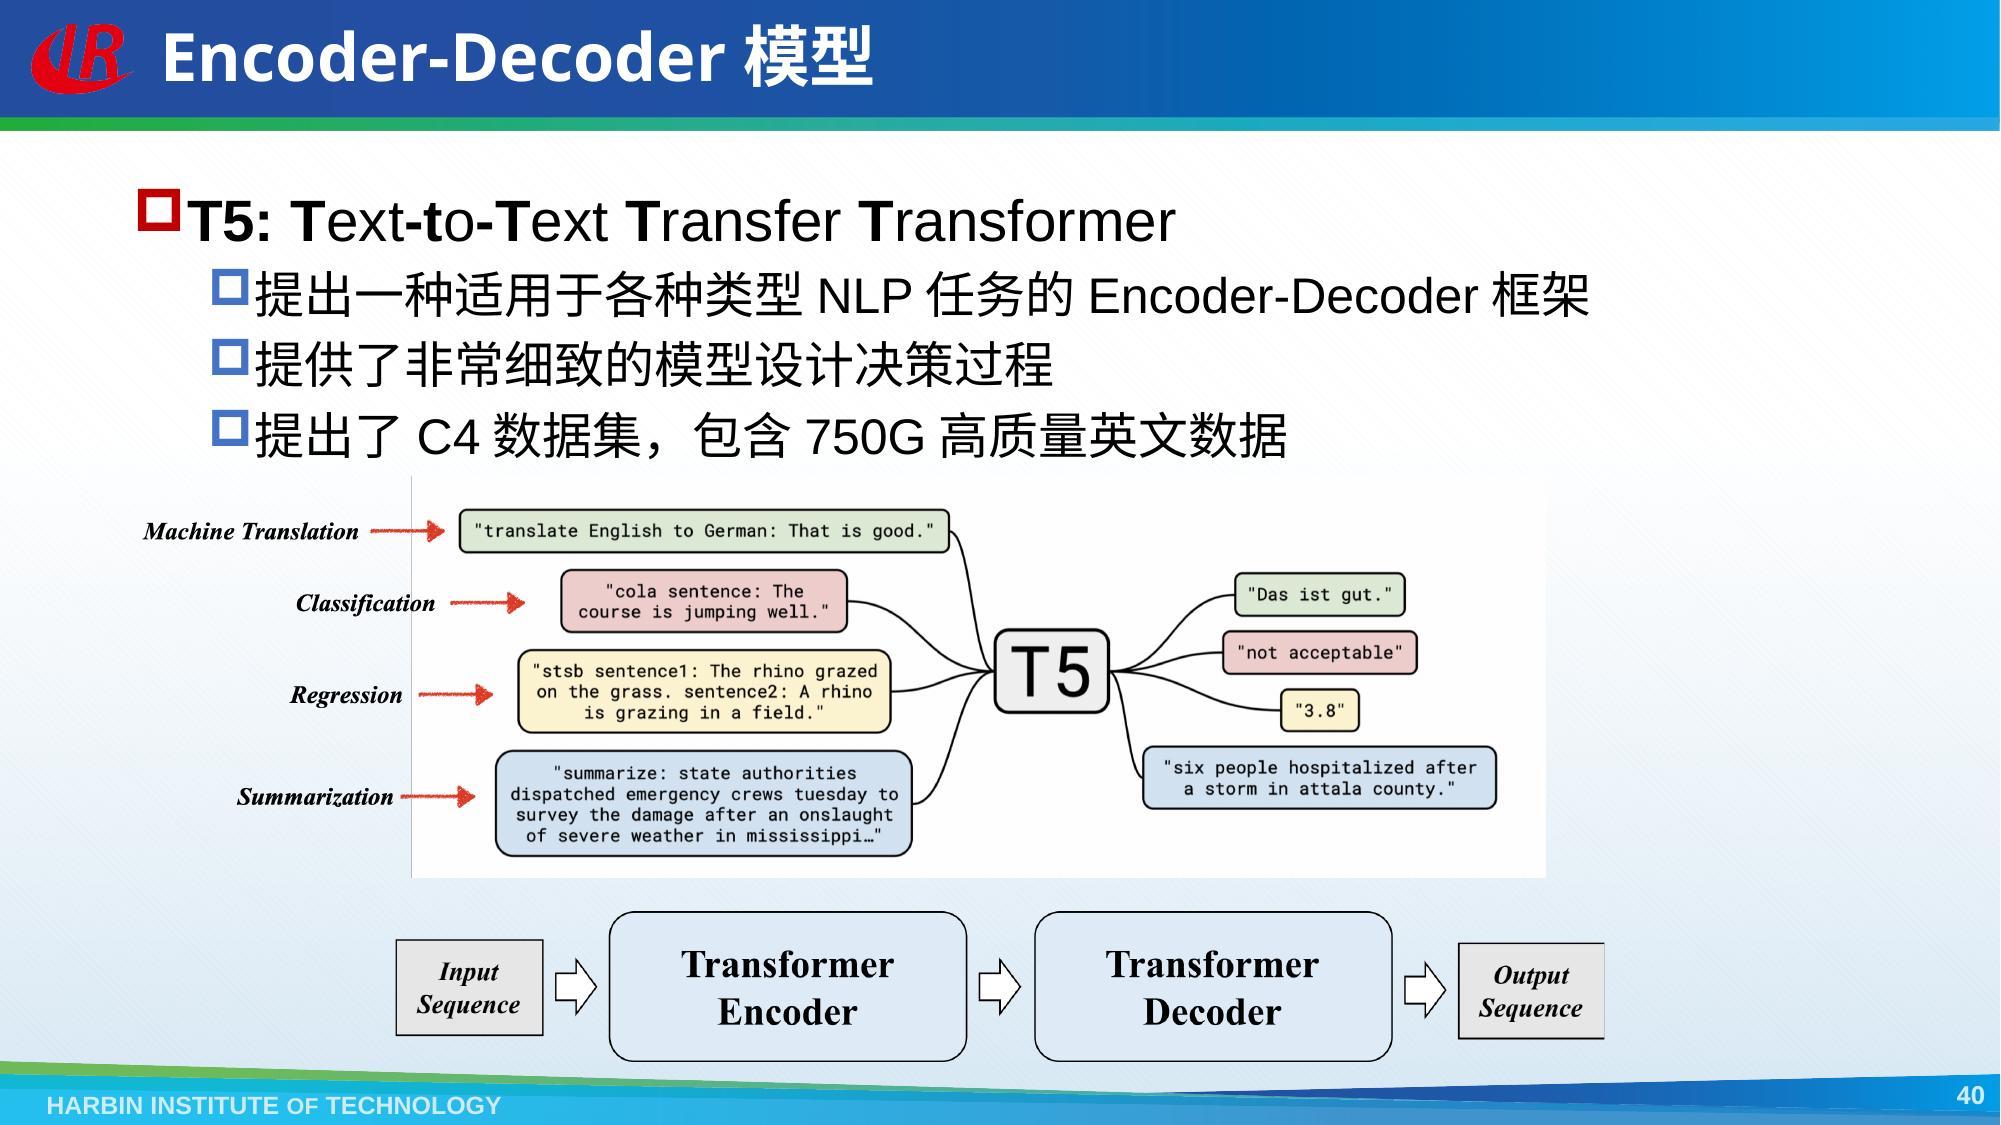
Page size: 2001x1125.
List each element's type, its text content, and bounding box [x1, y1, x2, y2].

picture [0, 0, 2000, 131]
picture [0, 911, 2000, 1125]
title Encoder-Decoder模型 [145, 16, 1035, 96]
list T5: Text-to-Text Transfer Transformer 提出一种适用于各种类型NLP任务的Encoder-Decoder框架 提供了非常细致的模型设计决策过程 提出了C4数据集，包含750G高质量英文数据 [118, 175, 1890, 1047]
picture [139, 476, 1546, 878]
footer HARBIN INSTITUTE OF TECHNOLOGY [31, 1081, 843, 1125]
slide_number 40 [1623, 1072, 2000, 1110]
